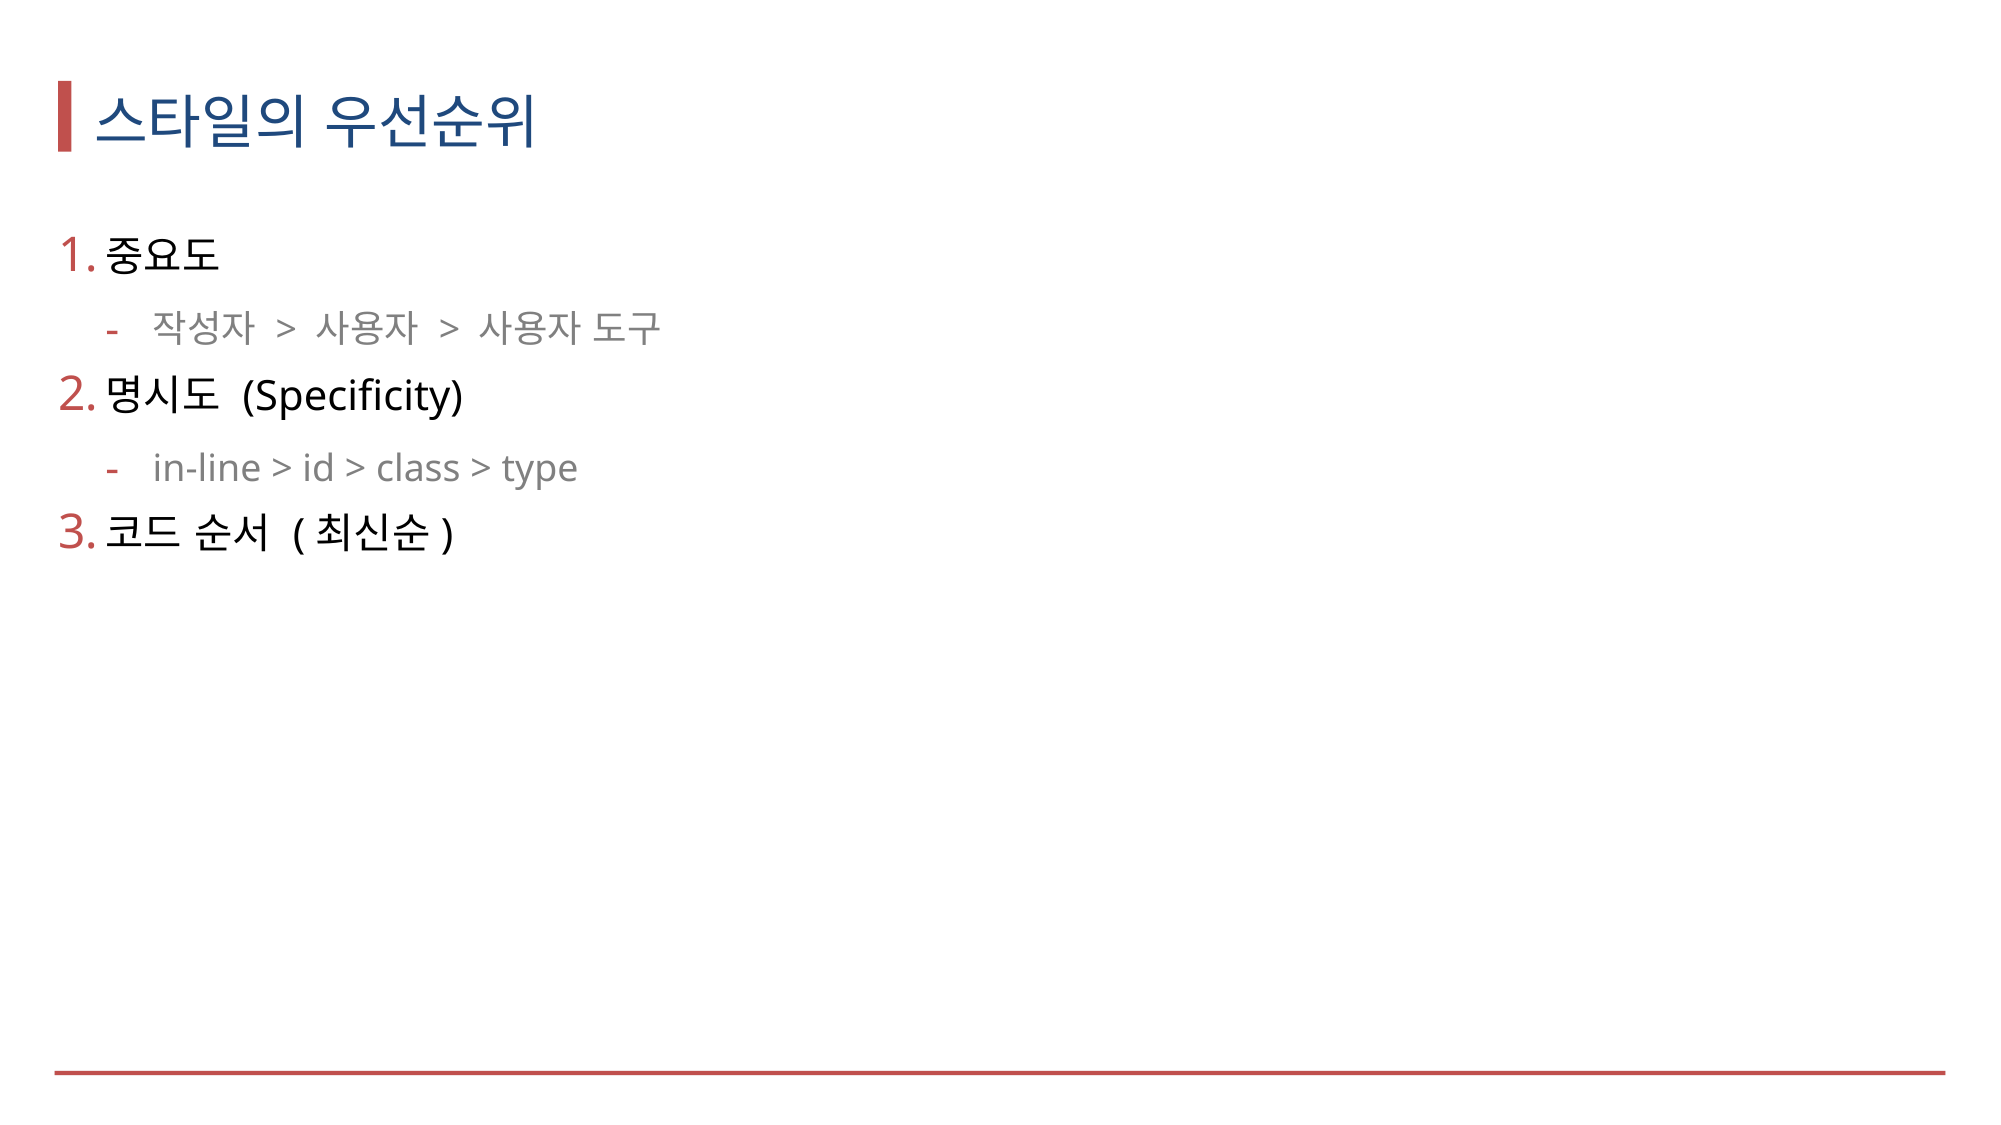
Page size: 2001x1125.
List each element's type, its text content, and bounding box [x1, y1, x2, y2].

title 스타일의 우선순위 [79, 67, 1942, 165]
list 중요도 작성자 > 사용자 > 사용자 도구 명시도 (Specificity) in-line > id > class > type 코드 순서 (최신순) [58, 219, 1942, 1030]
